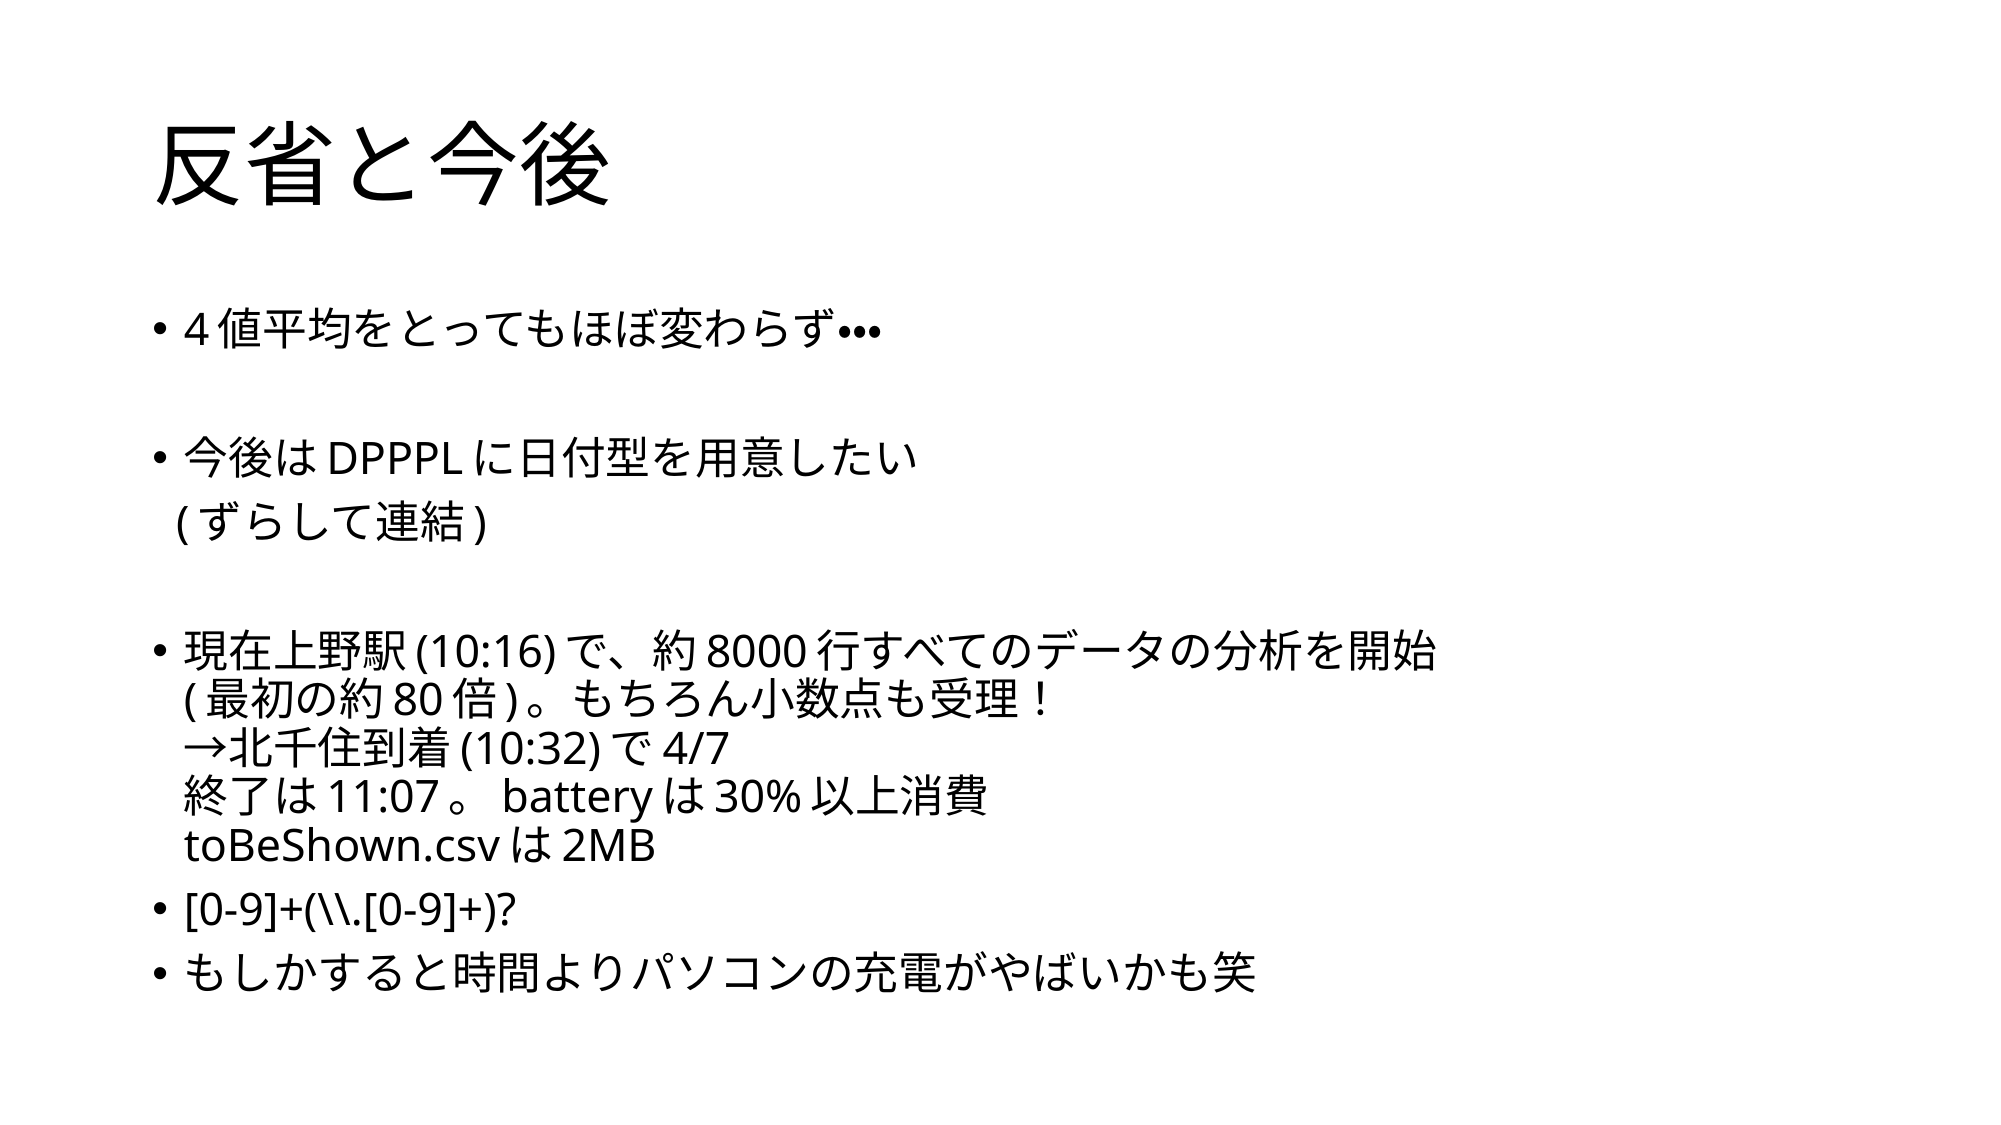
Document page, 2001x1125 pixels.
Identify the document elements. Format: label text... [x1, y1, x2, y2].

list 4値平均をとってもほぼ変わらず・・・ 今後はDPPPLに日付型を用意したい (ずらして連結) 現在上野駅(10:16)で、約8000行すべてのデータの分析を開始 (最初の約80倍)。もちろん小数点も受理！ →北千住到着(10:32)で4/7 終了は11:07。batteryは30%以上消費 toBeShown.csvは2MB [0-9]+(\\.[0-9]+)? もしかすると時間よりパソコンの充電がやばいかも笑 [137, 299, 1863, 1014]
title 反省と今後 [137, 59, 1863, 278]
